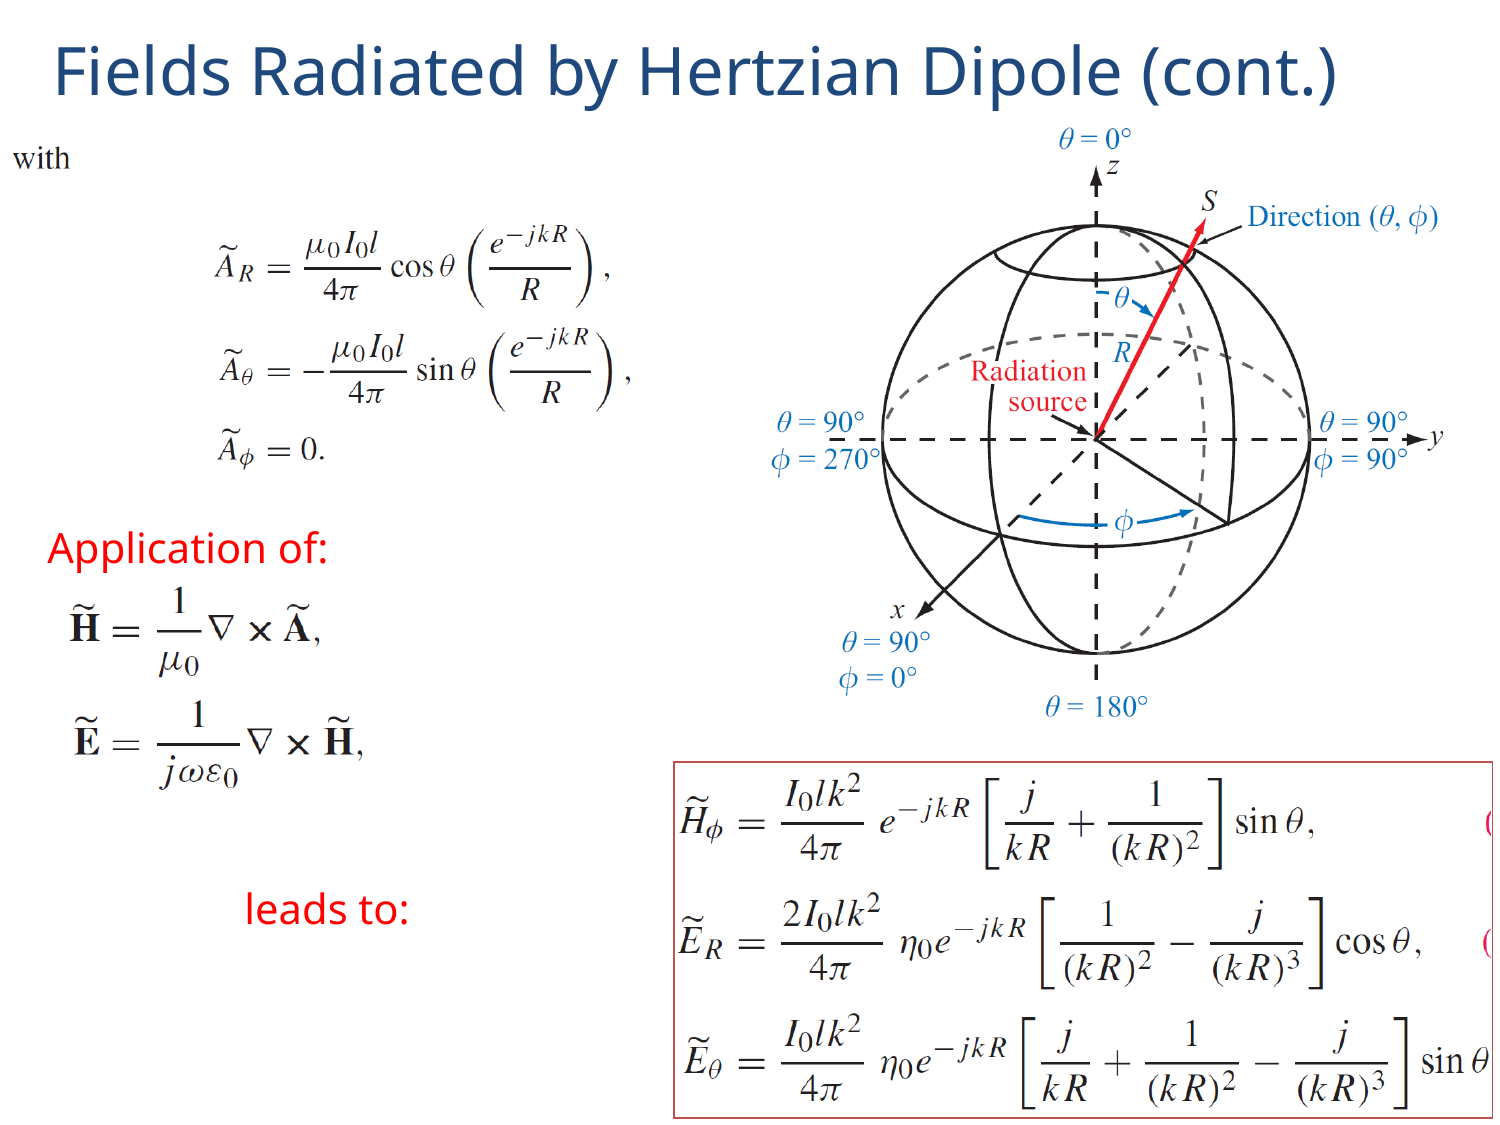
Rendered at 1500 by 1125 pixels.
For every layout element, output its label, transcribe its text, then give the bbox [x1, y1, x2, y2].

title Fields Radiated by Hertzian Dipole (cont.) [37, 0, 1463, 150]
picture [62, 574, 368, 801]
picture [762, 124, 1449, 723]
picture [674, 762, 1493, 1118]
text_box Application of: [32, 514, 344, 580]
text_box leads to: [229, 875, 425, 940]
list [5, 137, 638, 481]
